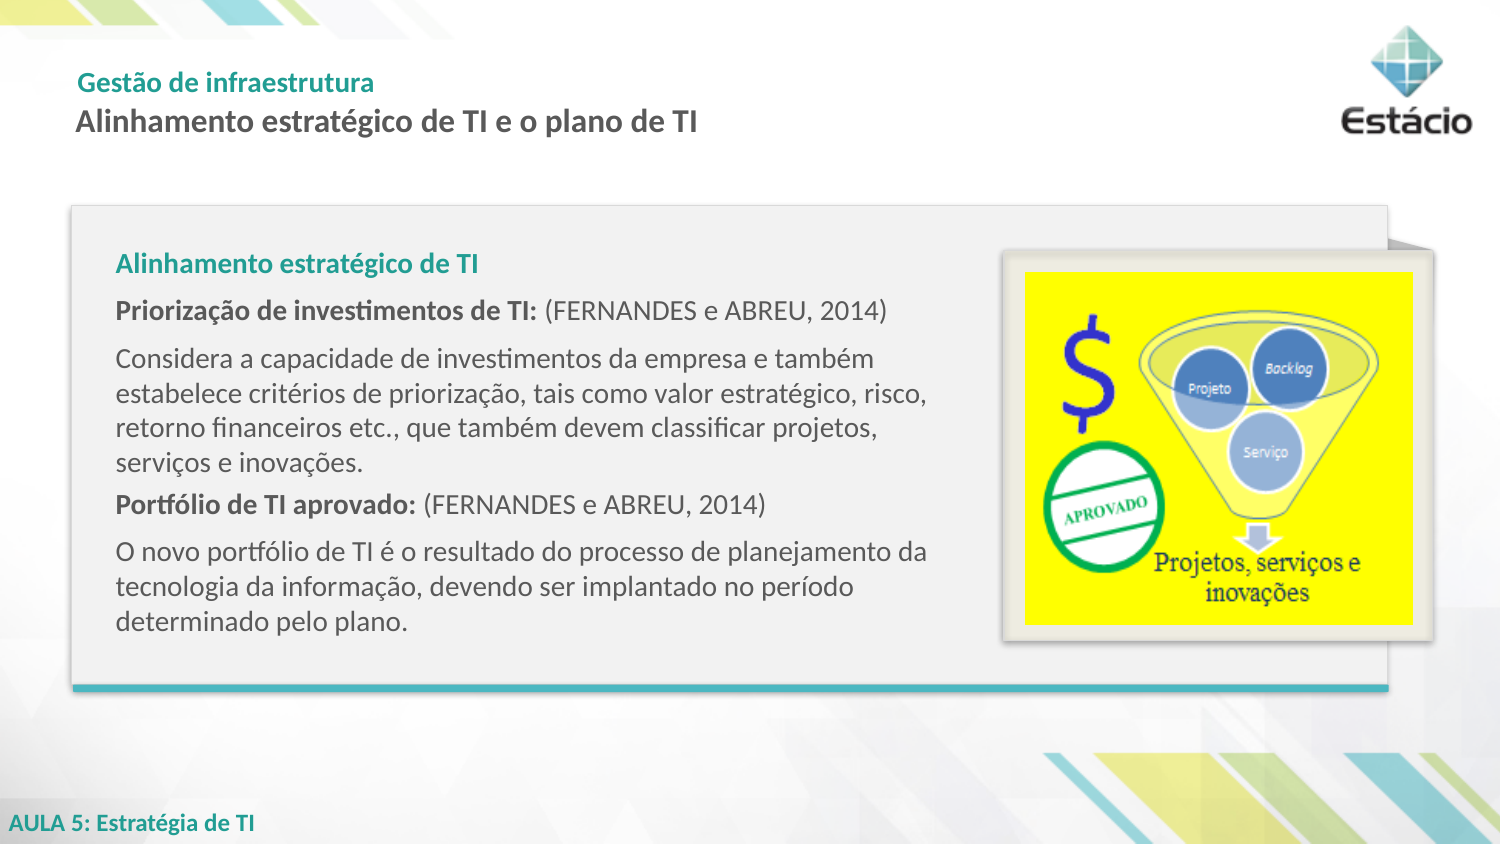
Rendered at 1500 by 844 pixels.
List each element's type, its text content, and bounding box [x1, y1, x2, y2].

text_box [1003, 250, 1433, 641]
text_box [1393, 238, 1424, 247]
text_box Alinhamento estratégico de TI e o plano de TI [60, 92, 925, 147]
text_box [72, 683, 1390, 693]
text_box [71, 205, 1388, 684]
picture [0, 0, 1500, 844]
text_box Alinhamento estratégico de TI Priorização de investimentos de TI: (FERNANDES e ABREU, 2014) Considera a capacidade de investimentos da empresa e também estabelece critérios de priorização, tais como valor estratégico, risco, retorno financeiros etc., que também devem classificar projetos, serviços e inovações. Portfólio de TI aprovado: (FERNANDES e ABREU, 2014) O novo portfólio de TI é o resultado do processo de planejamento da tecnologia da informação, devendo ser implantado no período determinado pelo plano. [100, 236, 991, 645]
